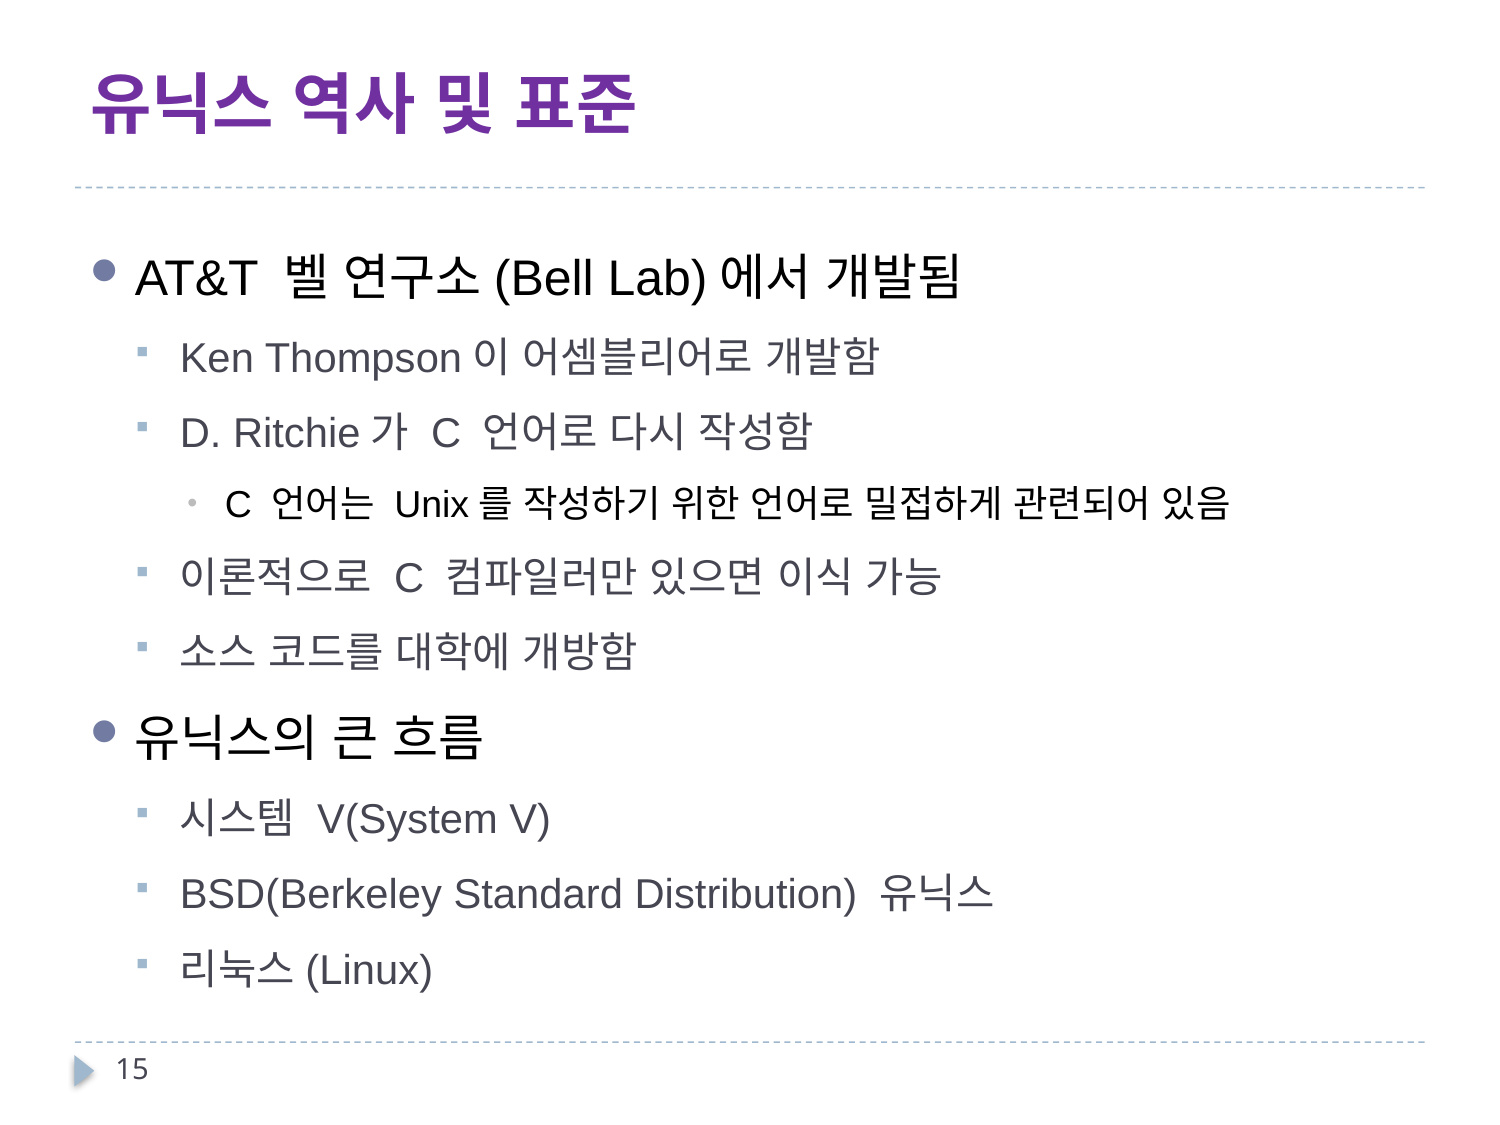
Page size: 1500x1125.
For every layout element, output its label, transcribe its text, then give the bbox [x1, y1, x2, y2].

list AT&T 벨 연구소(Bell Lab)에서 개발됨 Ken Thompson이 어셈블리어로 개발함 D. Ritchie가 C 언어로 다시 작성함 C 언어는 Unix를 작성하기 위한 언어로 밀접하게 관련되어 있음 이론적으로 C 컴파일러만 있으면 이식 가능 소스 코드를 대학에 개방함 유닉스의 큰 흐름 시스템 V(System V) BSD(Berkeley Standard Distribution) 유닉스 리눅스(Linux) [75, 220, 1425, 1010]
slide_number 15 [100, 1042, 426, 1103]
title 유닉스 역사 및 표준 [75, 24, 1425, 149]
